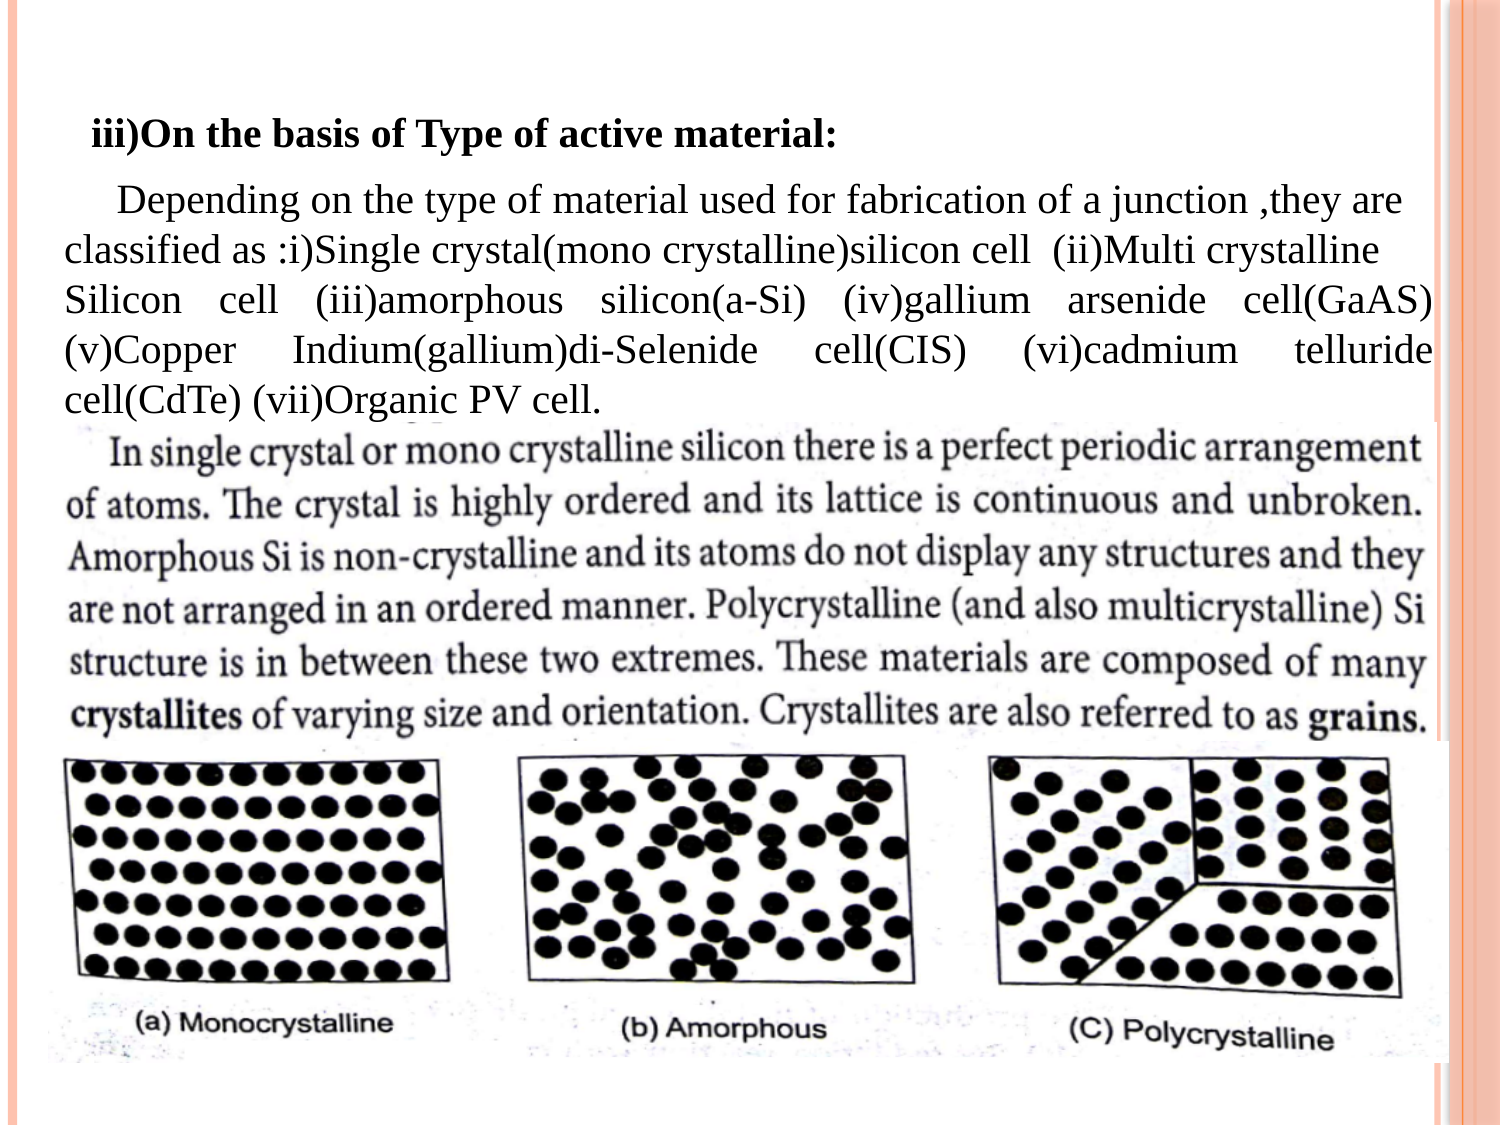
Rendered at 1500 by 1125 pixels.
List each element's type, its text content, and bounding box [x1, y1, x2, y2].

picture [48, 421, 1449, 1063]
text_box iii)On the basis of Type of active material: [76, 98, 854, 164]
text_box Depending on the type of material used for fabrication of a junction ,they are classified as :i)Single crystal(mono crystalline)silicon cell (ii)Multi crystalline Silicon cell (iii)amorphous silicon(a-Si) (iv)gallium arsenide cell(GaAS) (v)Copper Indium(gallium)di-Selenide cell(CIS) (vi)cadmium telluride cell(CdTe) (vii)Organic PV cell. [49, 164, 1450, 429]
